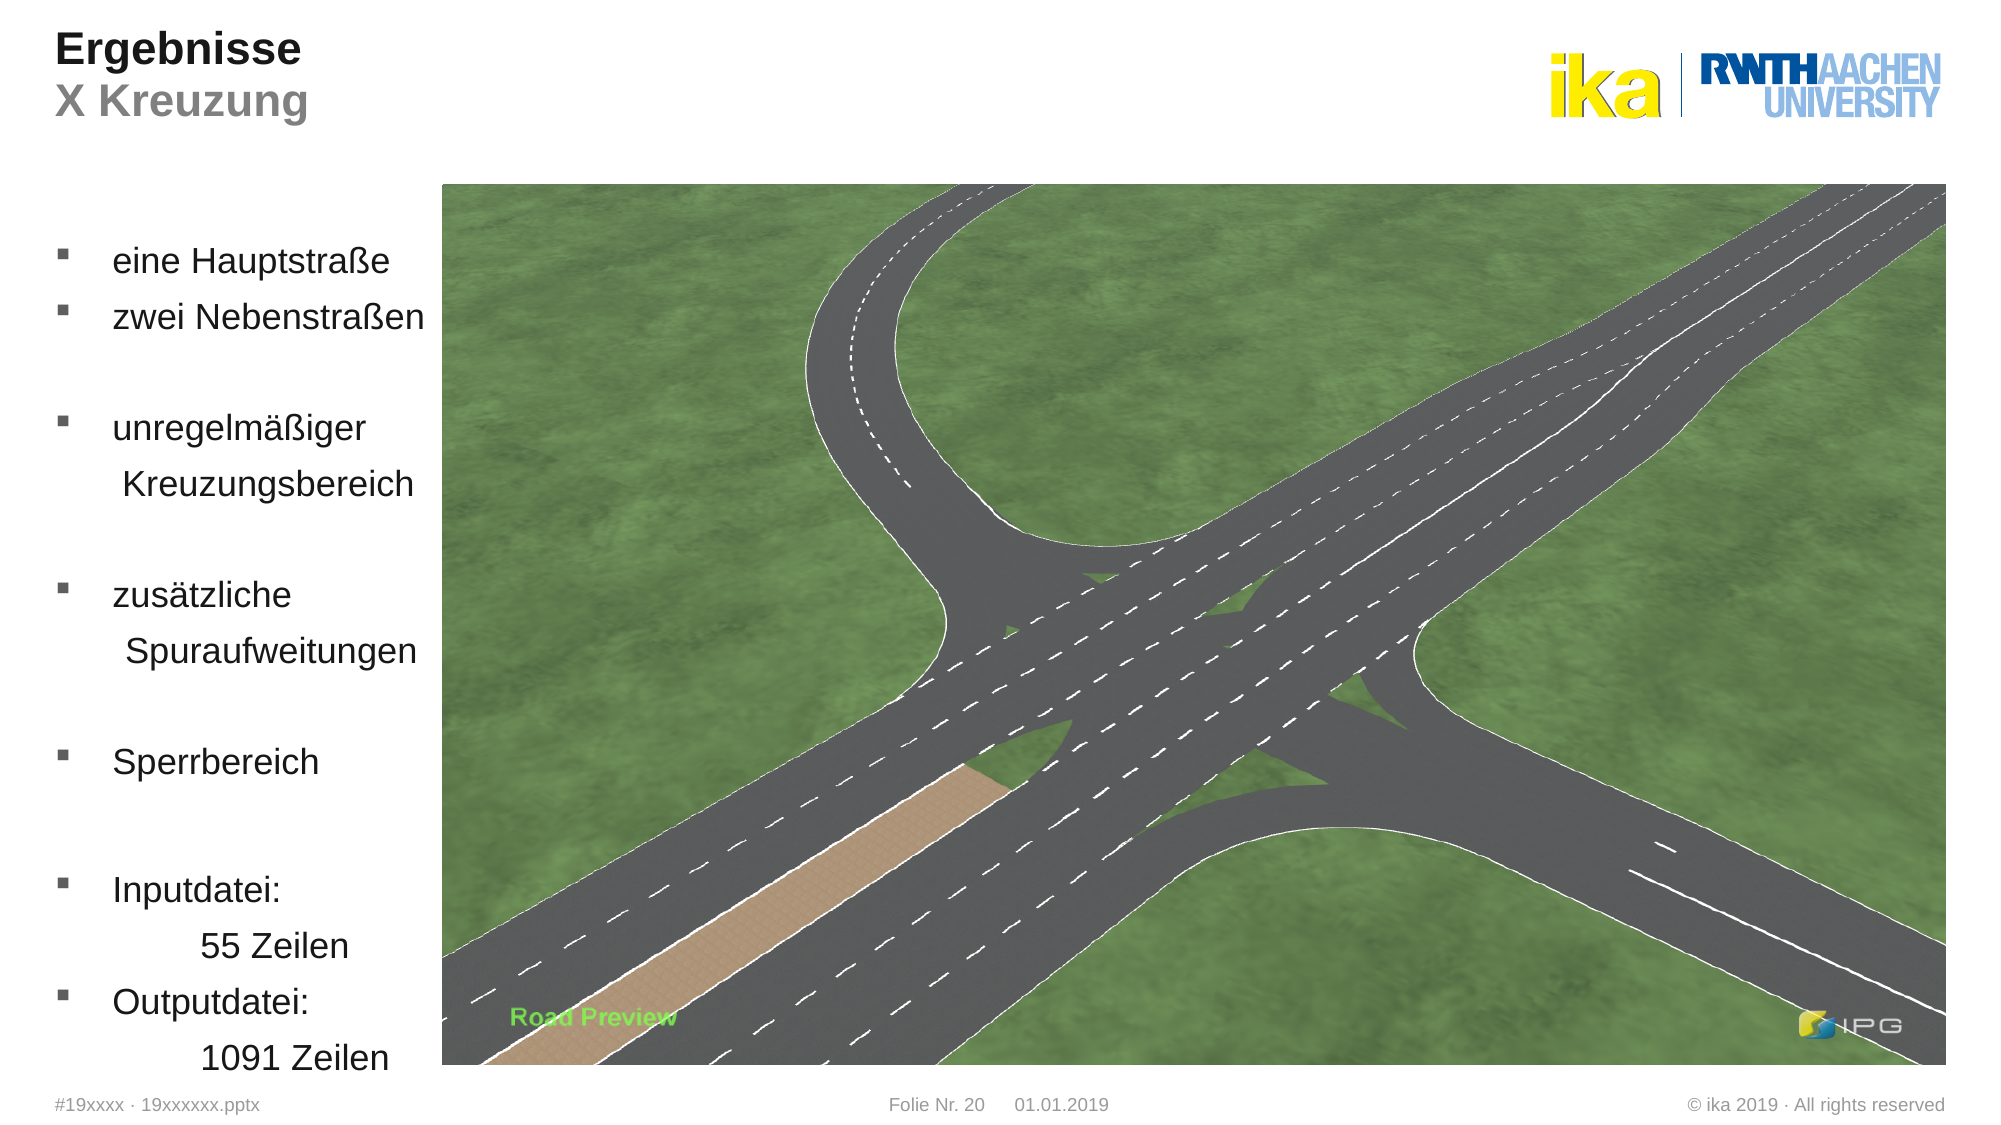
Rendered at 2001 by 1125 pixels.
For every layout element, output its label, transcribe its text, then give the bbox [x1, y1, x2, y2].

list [441, 184, 1946, 1065]
list eine Hauptstraße zwei Nebenstraßen unregelmäßiger Kreuzungsbereich zusätzliche Spuraufweitungen Sperrbereich Inputdatei: 55 Zeilen Outputdatei: 1091 Zeilen [54, 237, 961, 1083]
title Ergebnisse X Kreuzung [54, 31, 1496, 126]
